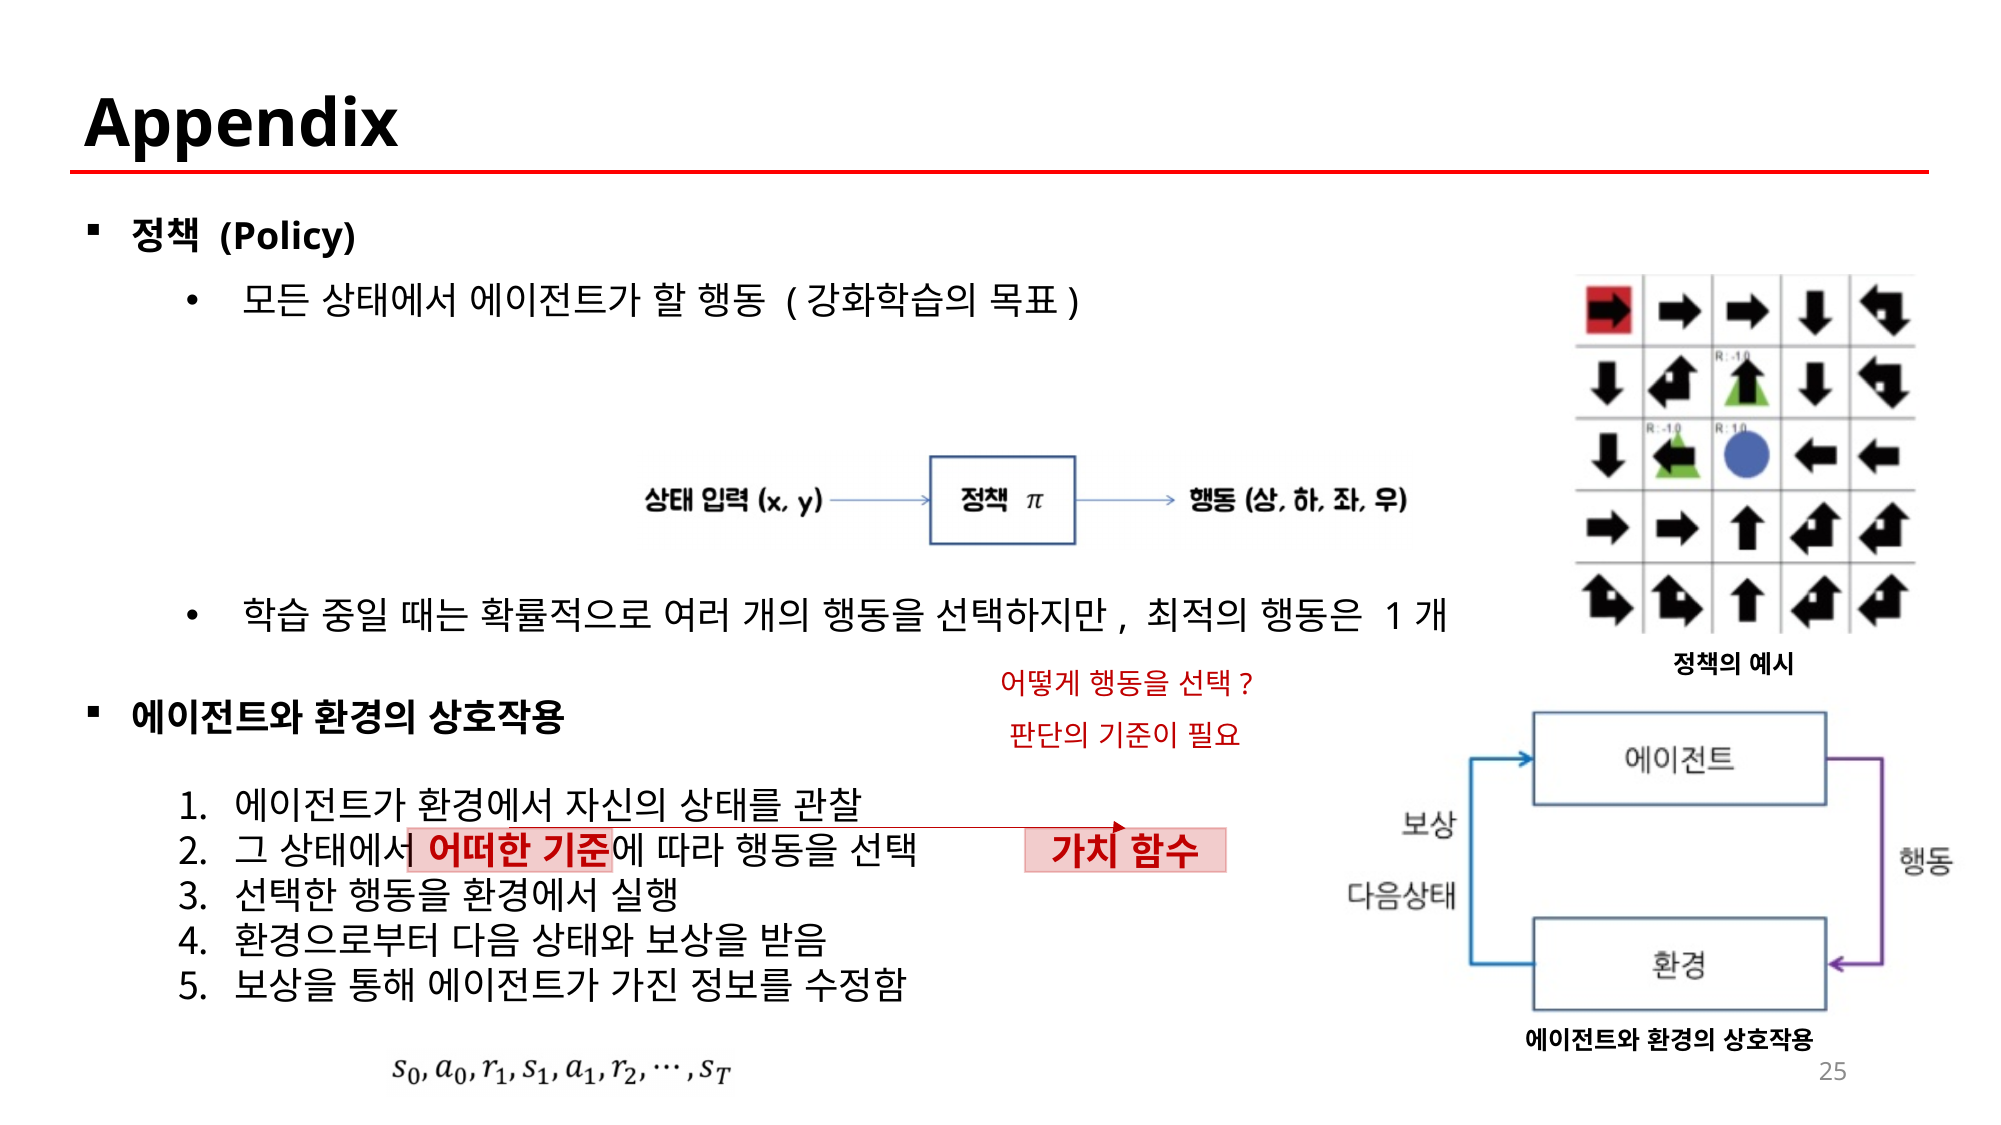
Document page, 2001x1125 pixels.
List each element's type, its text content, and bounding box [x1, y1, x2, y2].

text_box Appendix [69, 173, 1795, 234]
slide_number 25 [1412, 1042, 1863, 1103]
text_box [406, 827, 613, 873]
text_box 정책의 예시 [1659, 641, 1830, 686]
picture [1334, 686, 1984, 1022]
text_box Appendix [69, 15, 1795, 171]
text_box 판단의 기준이 필요 [994, 709, 1257, 760]
text_box 에이전트와 환경의 상호작용 [69, 641, 684, 747]
text_box 어떻게 행동을 선택? [985, 658, 1268, 708]
text_box 모든 상태에서 에이전트가 할 행동 (강화학습의 목표) 학습 중일 때는 확률적으로 여러 개의 행동을 선택하지만, 최적의 행동은 1개 [171, 269, 1464, 690]
text_box 에이전트가 환경에서 자신의 상태를 관찰 그 상태에서 어떠한 기준에 따라 행동을 선택 선택한 행동을 환경에서 실행 환경으로부터 다음 상태와 보상을 받음 보상을 통해 에이전트가 가진 정보를 수정함 [820, 828, 934, 1015]
text_box 정책 (Policy) [69, 204, 1317, 265]
text_box 에이전트와 환경의 상호작용 [1510, 1022, 1860, 1062]
text_box 가치 함수 [1024, 827, 1227, 873]
picture [386, 1048, 735, 1097]
text_box 에이전트가 환경에서 자신의 상태를 관찰 그 상태에서 어떠한 기준에 따라 행동을 선택 선택한 행동을 환경에서 실행 환경으로부터 다음 상태와 보상을 받음 보상을 통해 에이전트가 가진 정보를 수정함 [163, 774, 817, 1015]
picture [637, 450, 1413, 550]
picture [1569, 274, 1920, 634]
text_box 에이전트가 환경에서 자신의 상태를 관찰 그 상태에서 어떠한 기준에 따라 행동을 선택 선택한 행동을 환경에서 실행 환경으로부터 다음 상태와 보상을 받음 보상을 통해 에이전트가 가진 정보를 수정함 [820, 774, 934, 827]
